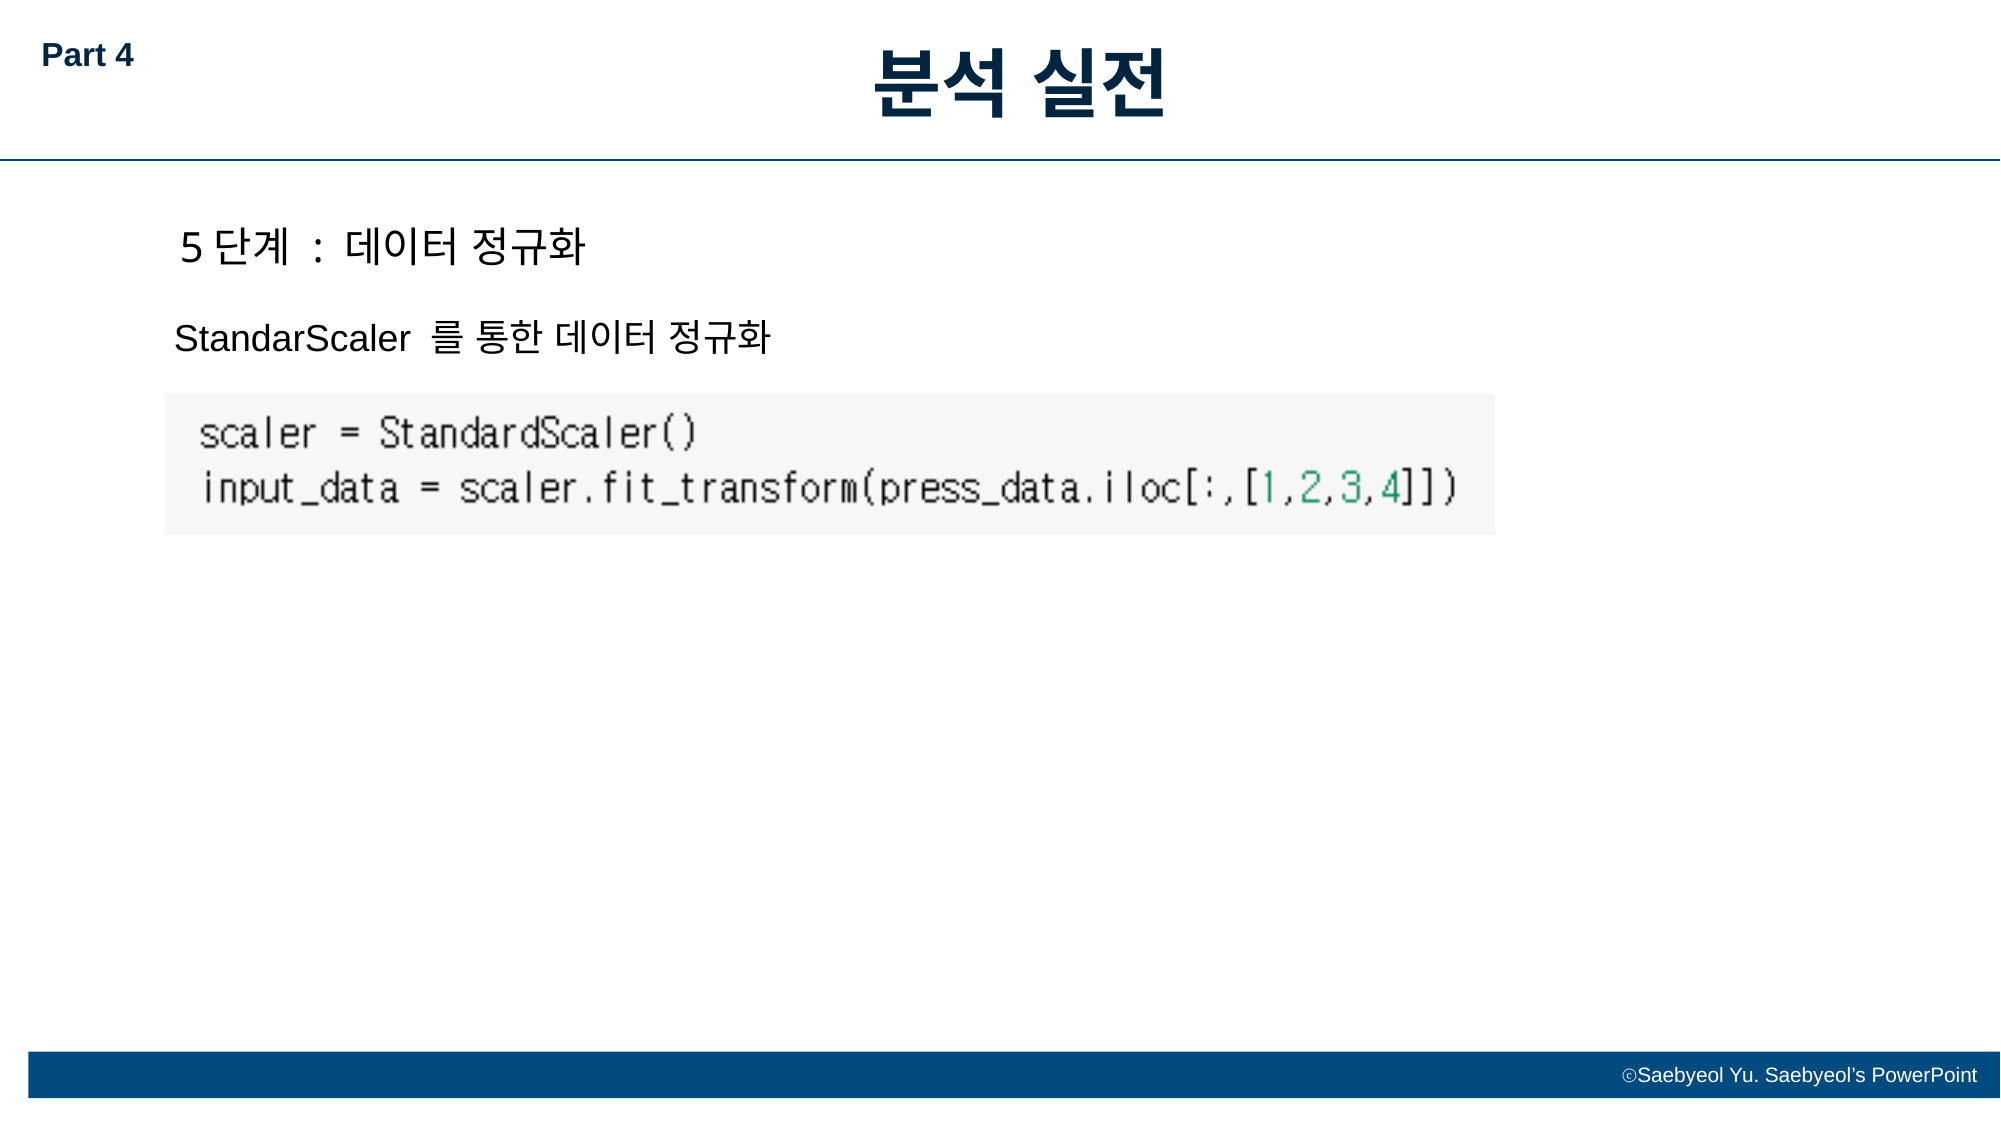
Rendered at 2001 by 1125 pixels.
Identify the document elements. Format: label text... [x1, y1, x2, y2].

picture [164, 394, 1495, 535]
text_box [26, 26, 1878, 135]
text_box StandarScaler 를 통한 데이터 정규화 [159, 306, 878, 366]
text_box 5단계 : 데이터 정규화 [165, 213, 1608, 278]
